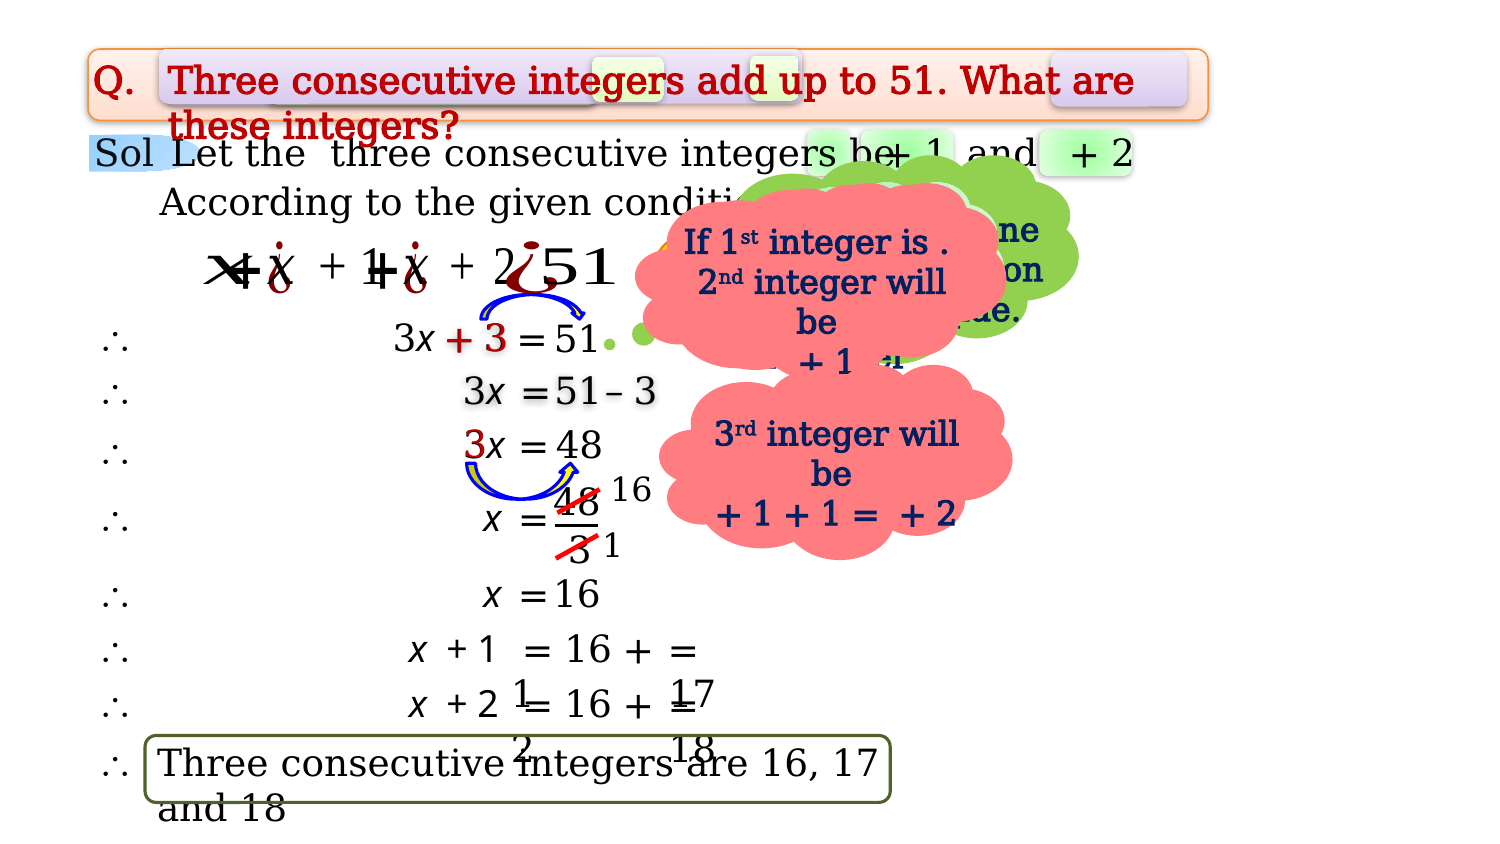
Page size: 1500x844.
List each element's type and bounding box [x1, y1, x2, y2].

text_box [84, 486, 145, 547]
text_box [84, 306, 145, 480]
text_box [78, 48, 1213, 803]
